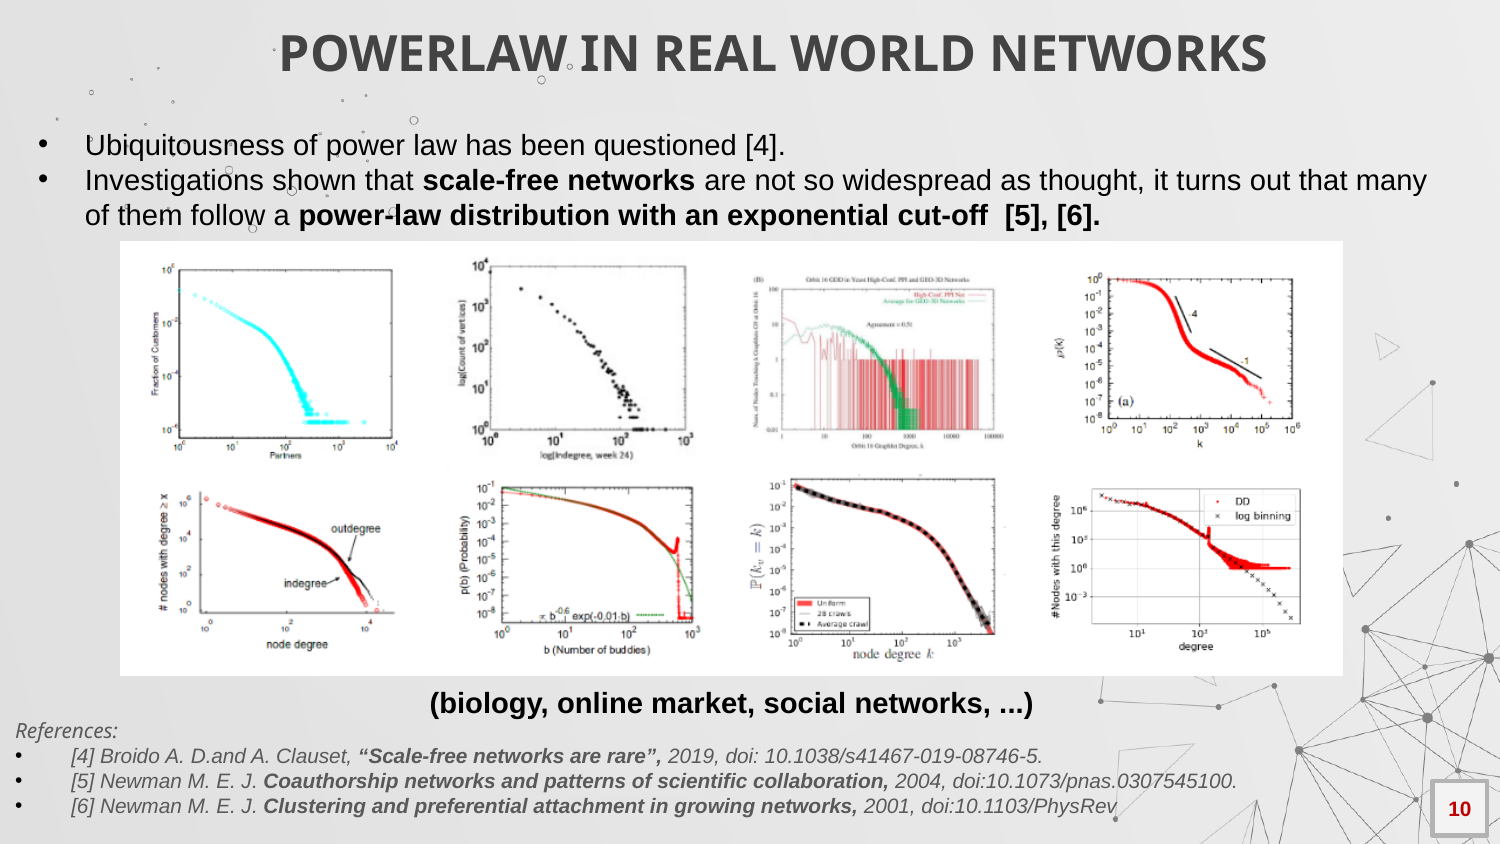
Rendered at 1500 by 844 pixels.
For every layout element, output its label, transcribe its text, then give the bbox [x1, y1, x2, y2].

picture [0, 0, 1500, 710]
text_box References: [4] Broido A. D.and A. Clauset, “Scale-free networks are rare”, 2019, doi: 10.1038/s41467-019-08746-5. [5] Newman M. E. J. Coauthorship networks and patterns of scientific collaboration, 2004, doi:10.1073/pnas.0307545100. [6] Newman M. E. J. Clustering and preferential attachment in growing networks, 2001, doi:10.1103/PhysRev [0, 710, 1500, 844]
text_box Ubiquitousness of power law has been questioned [4]. Investigations shown that scale-free networks are not so widespread as thought, it turns out that many of them follow a power-law distribution with an exponential cut-off [5], [6]. [23, 118, 1445, 239]
text_box (biology, online market, social networks, ...) [414, 684, 1081, 727]
text_box POWERLAW IN REAL WORLD NETWORKS [163, 6, 1384, 105]
